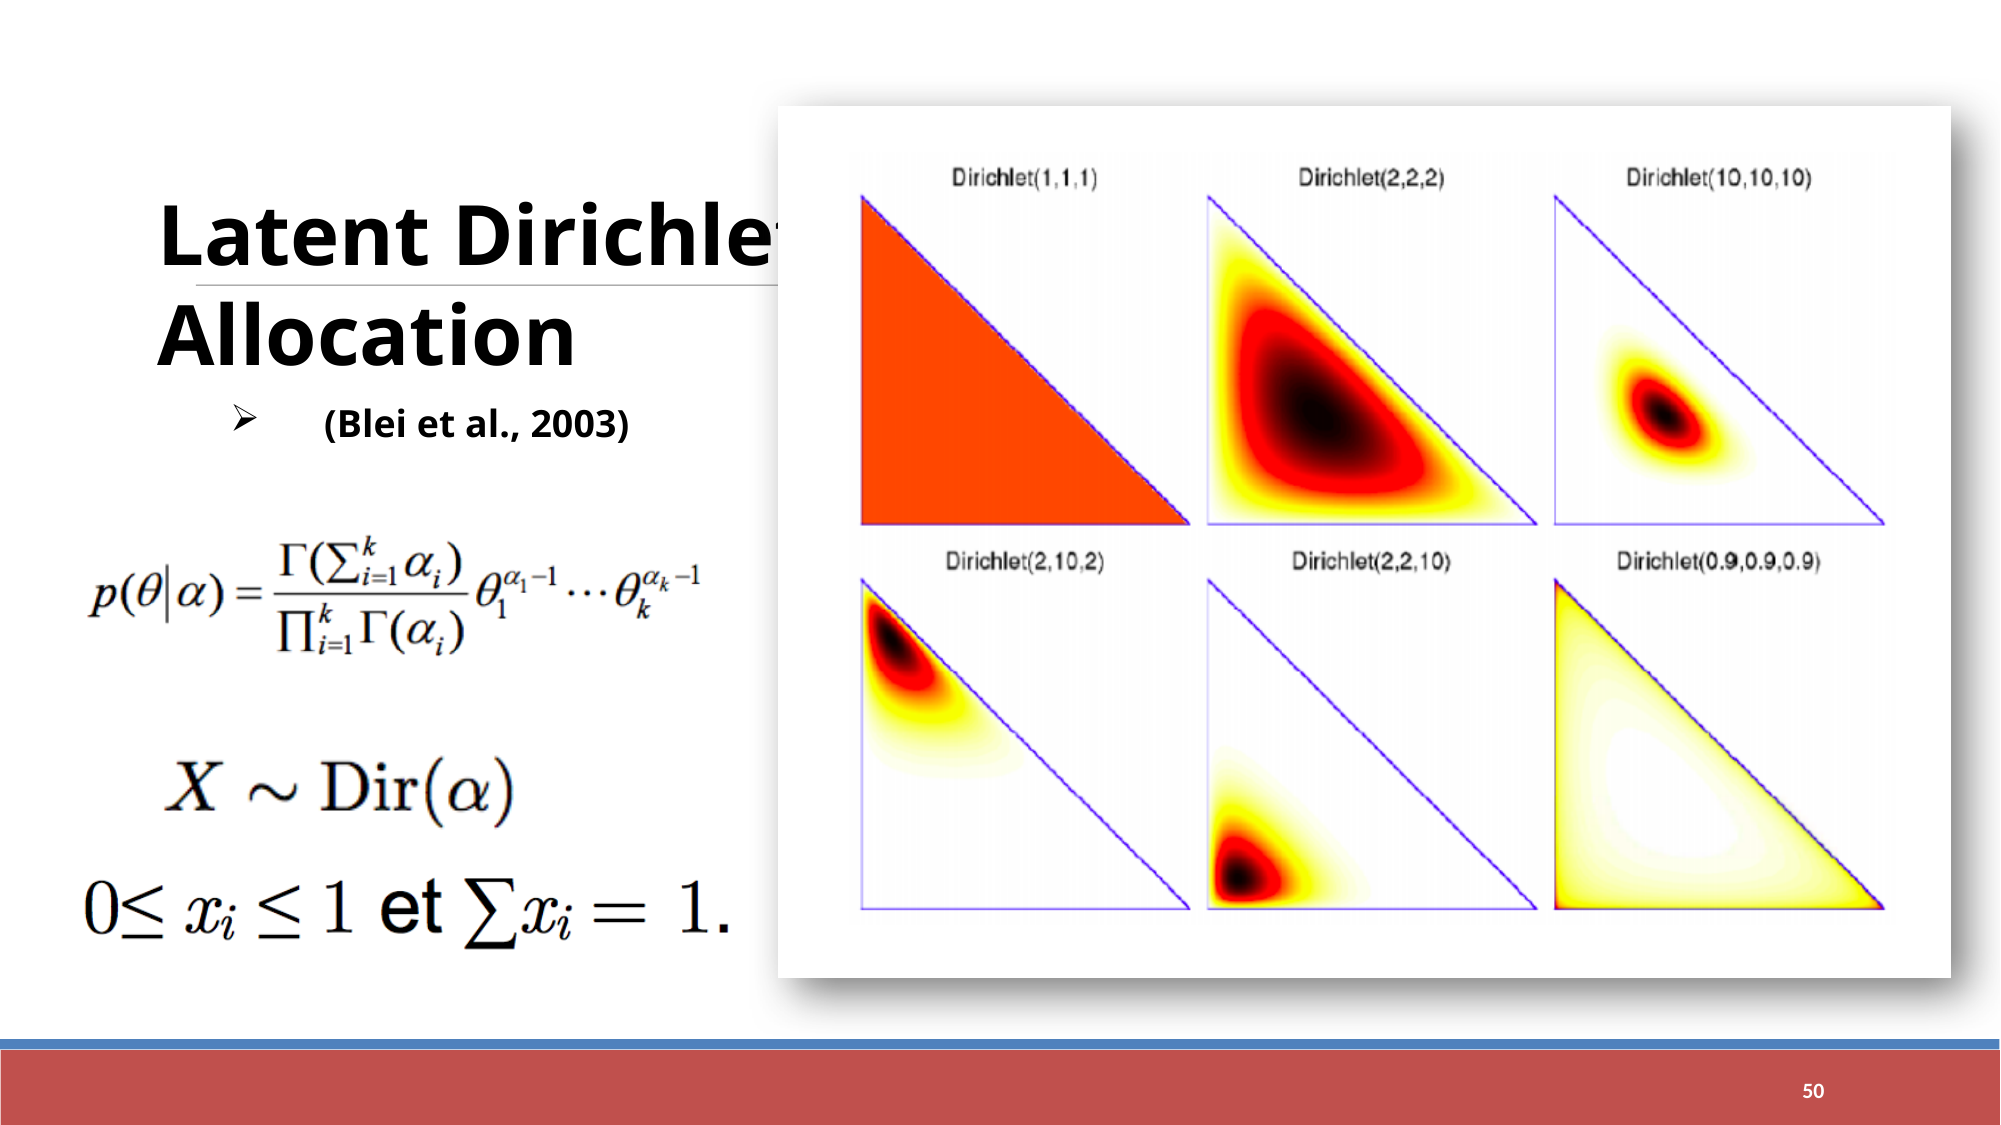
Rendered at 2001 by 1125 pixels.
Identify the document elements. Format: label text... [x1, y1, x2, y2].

picture [68, 727, 739, 966]
text_box <number> [1624, 1059, 1840, 1120]
picture [85, 508, 722, 671]
text_box (Blei et al., 2003) [215, 392, 706, 453]
picture [778, 106, 1951, 979]
text_box Latent Dirichlet Allocation [142, 175, 761, 390]
